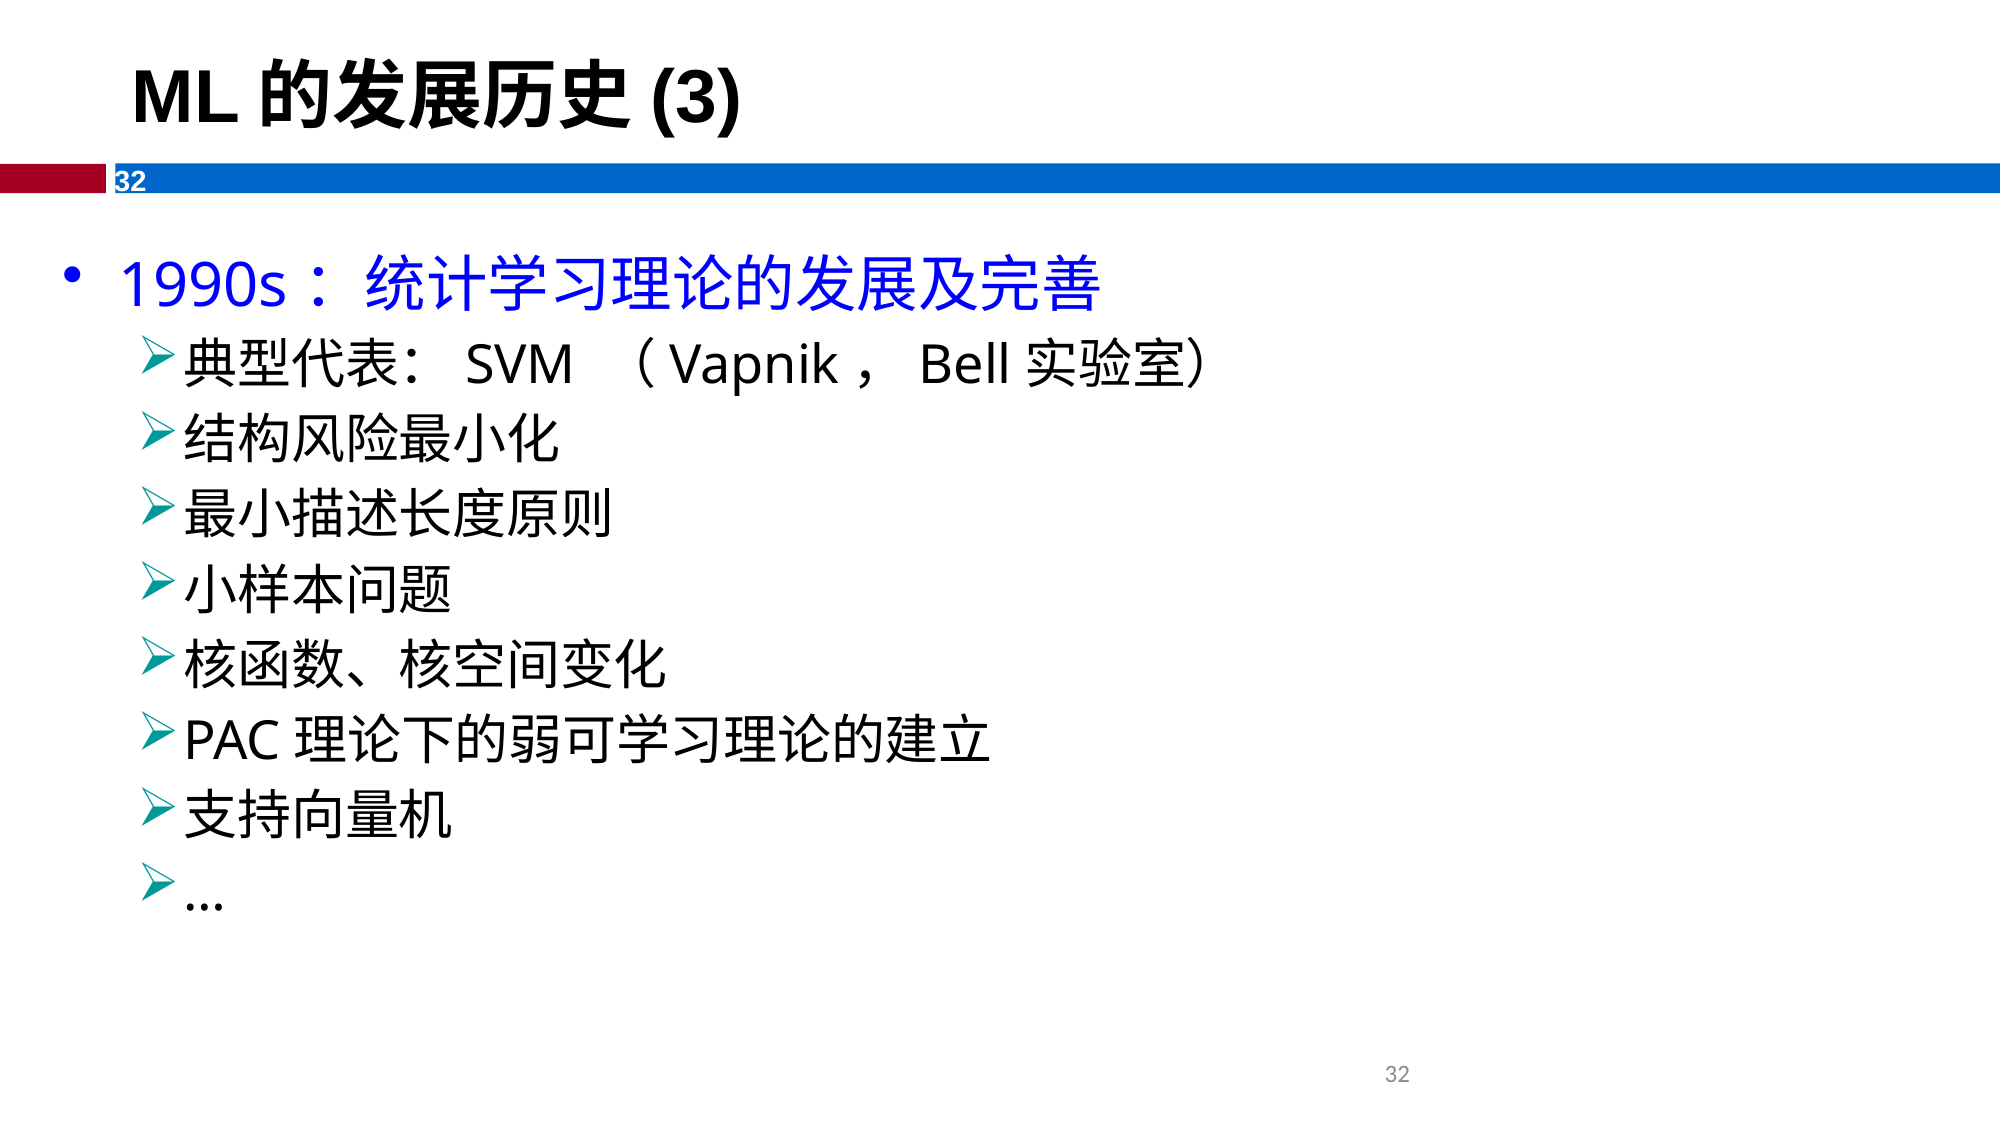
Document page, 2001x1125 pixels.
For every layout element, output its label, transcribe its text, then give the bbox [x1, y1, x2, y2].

slide_number 32 [1074, 1042, 1425, 1103]
title ML的发展历史(3) [116, 36, 1939, 148]
list 1990s：统计学习理论的发展及完善 典型代表：SVM （Vapnik，Bell实验室） 结构风险最小化 最小描述长度原则 小样本问题 核函数、核空间变化 PAC理论下的弱可学习理论的建立 支持向量机 … [48, 238, 1939, 1005]
